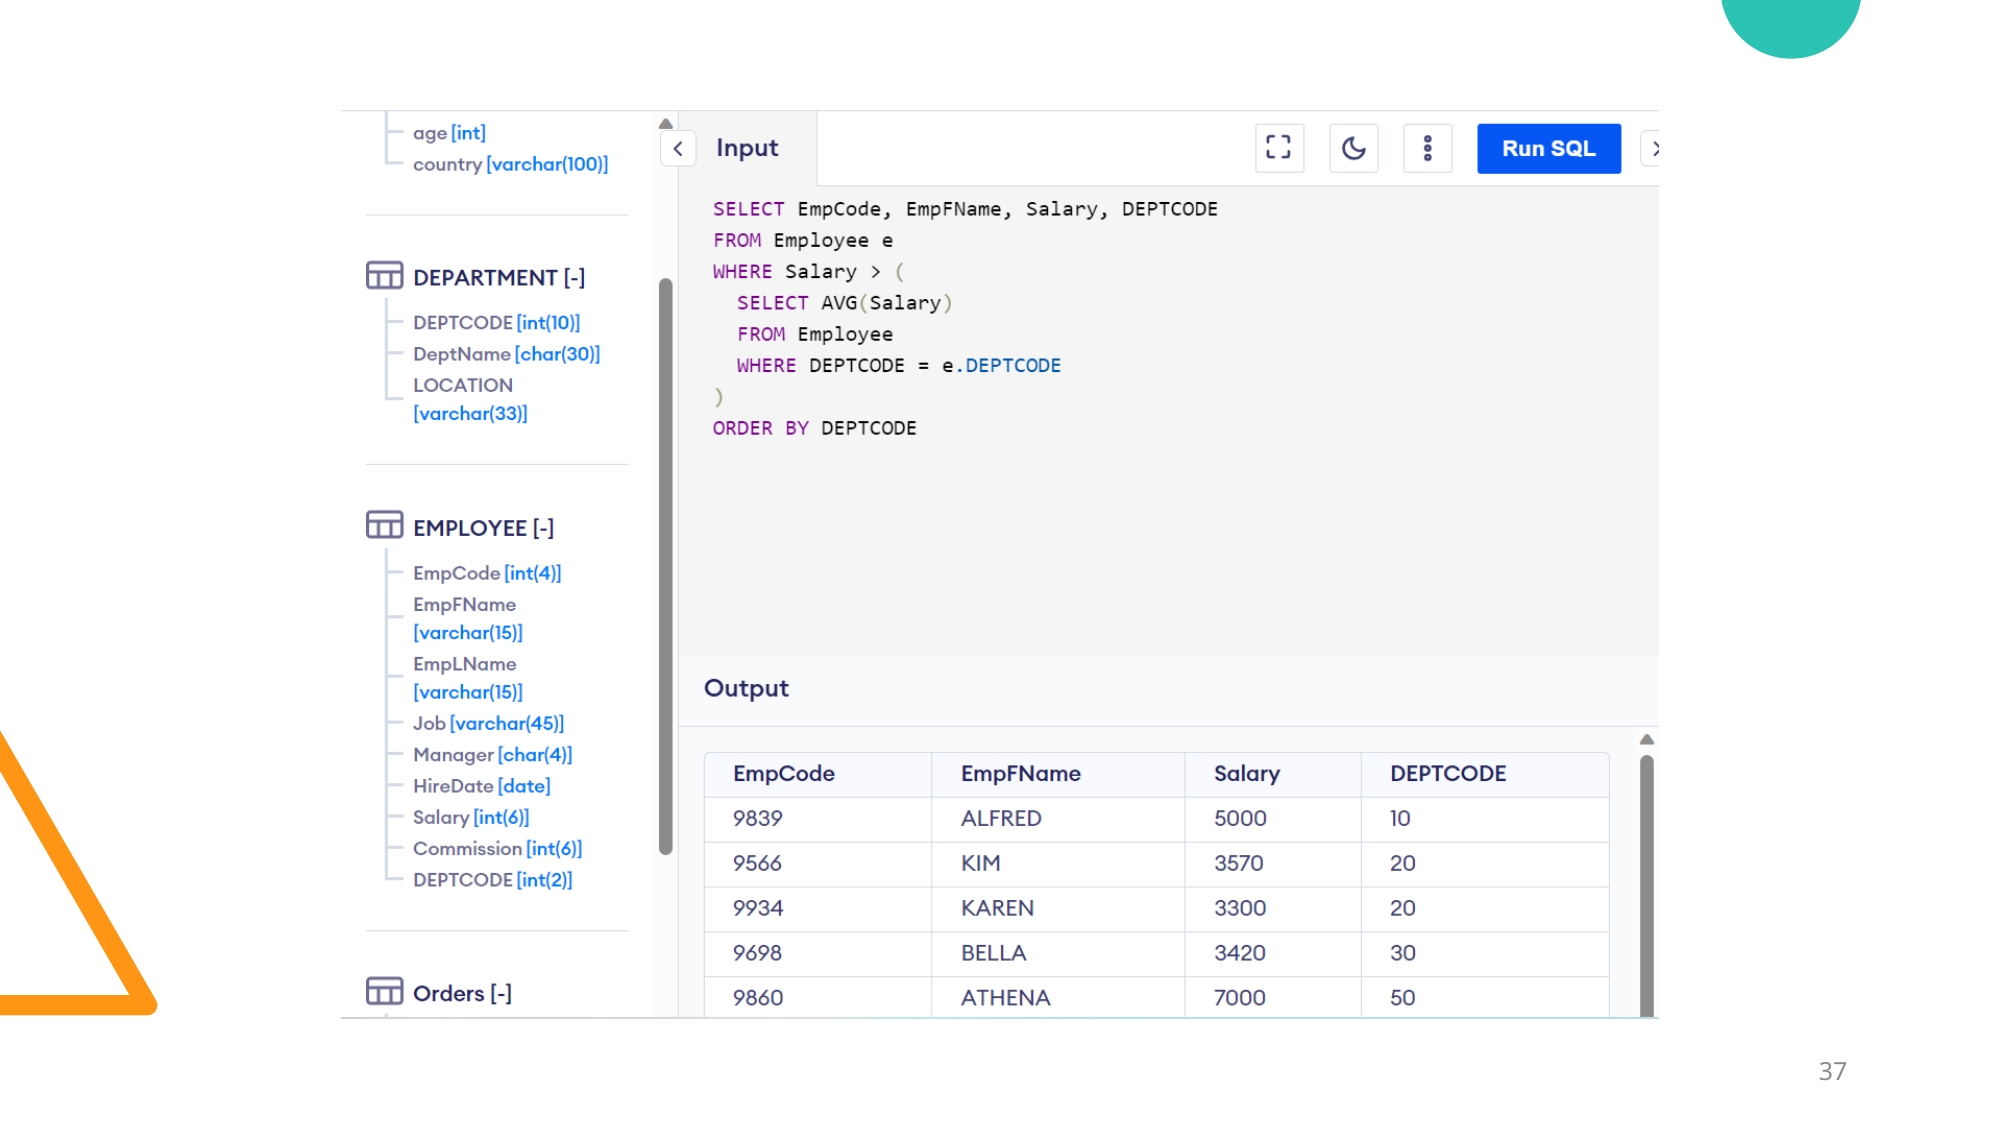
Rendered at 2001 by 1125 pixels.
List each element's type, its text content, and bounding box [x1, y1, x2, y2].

picture [341, 106, 1659, 1019]
slide_number 37 [1412, 1042, 1863, 1103]
